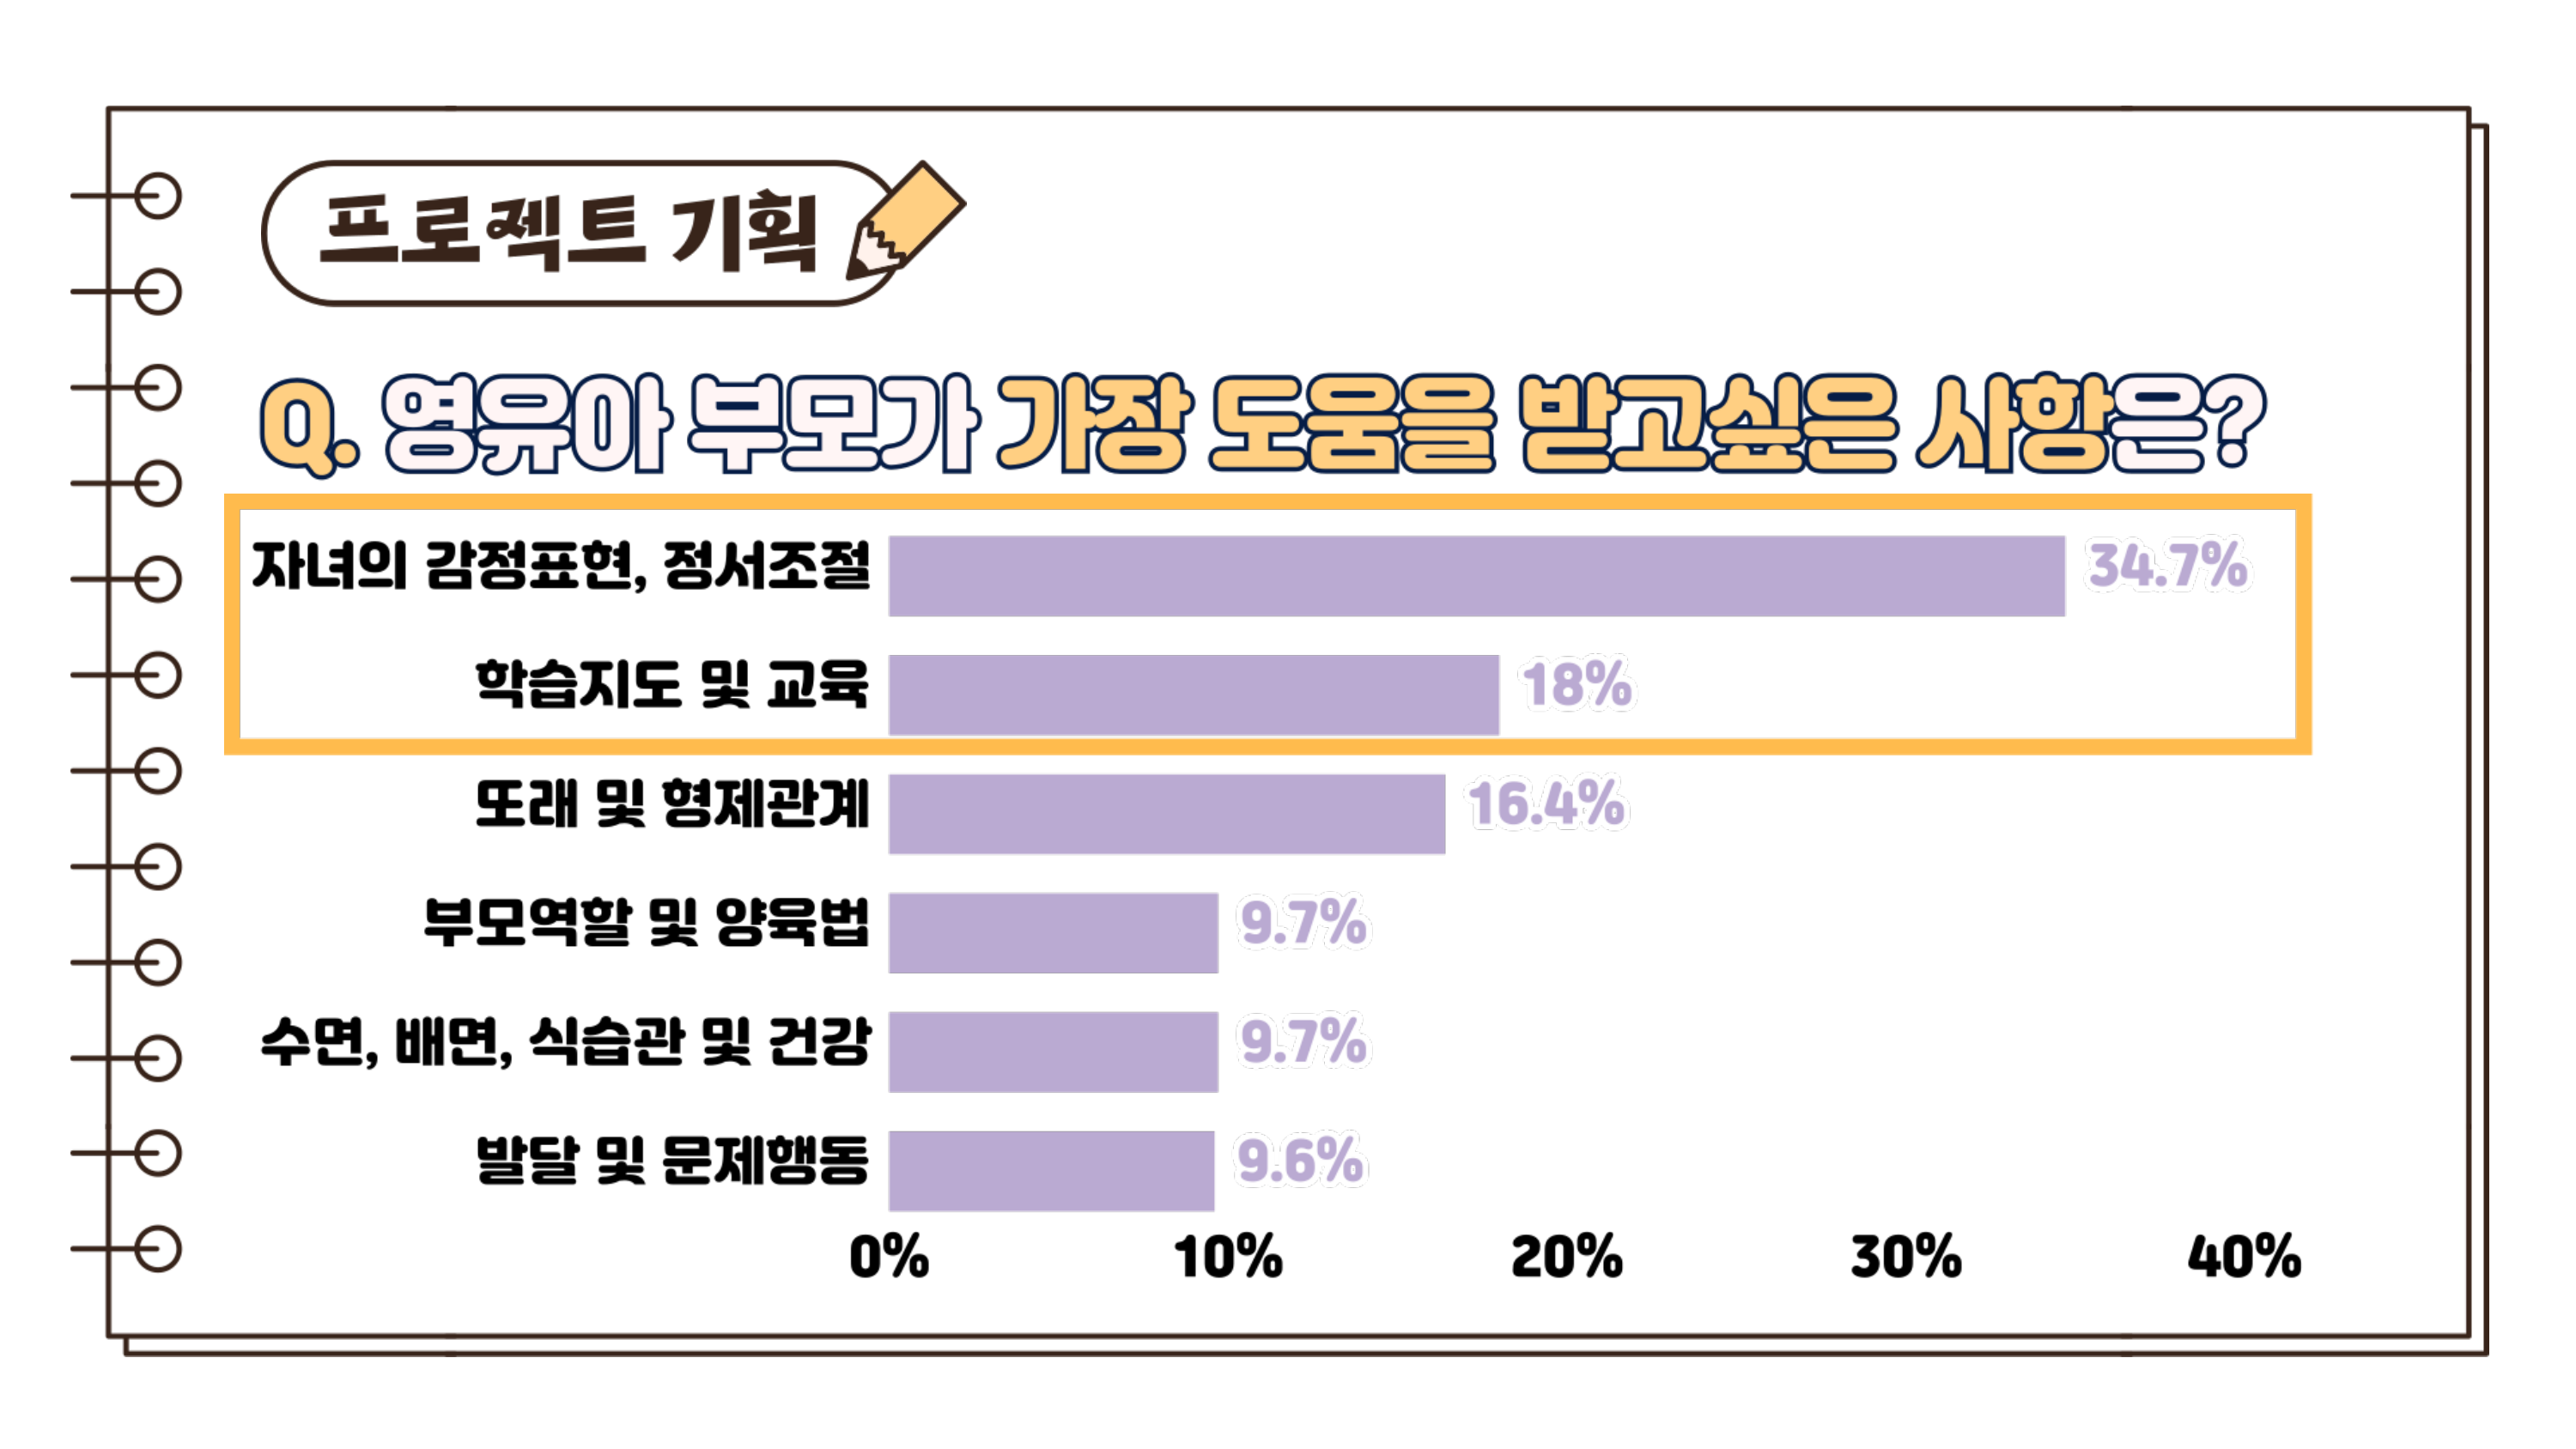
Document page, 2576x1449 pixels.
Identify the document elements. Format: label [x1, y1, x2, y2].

picture [204, 117, 2432, 1326]
text_box [70, 105, 2489, 1358]
text_box [934, 160, 967, 307]
text_box [224, 494, 2313, 756]
